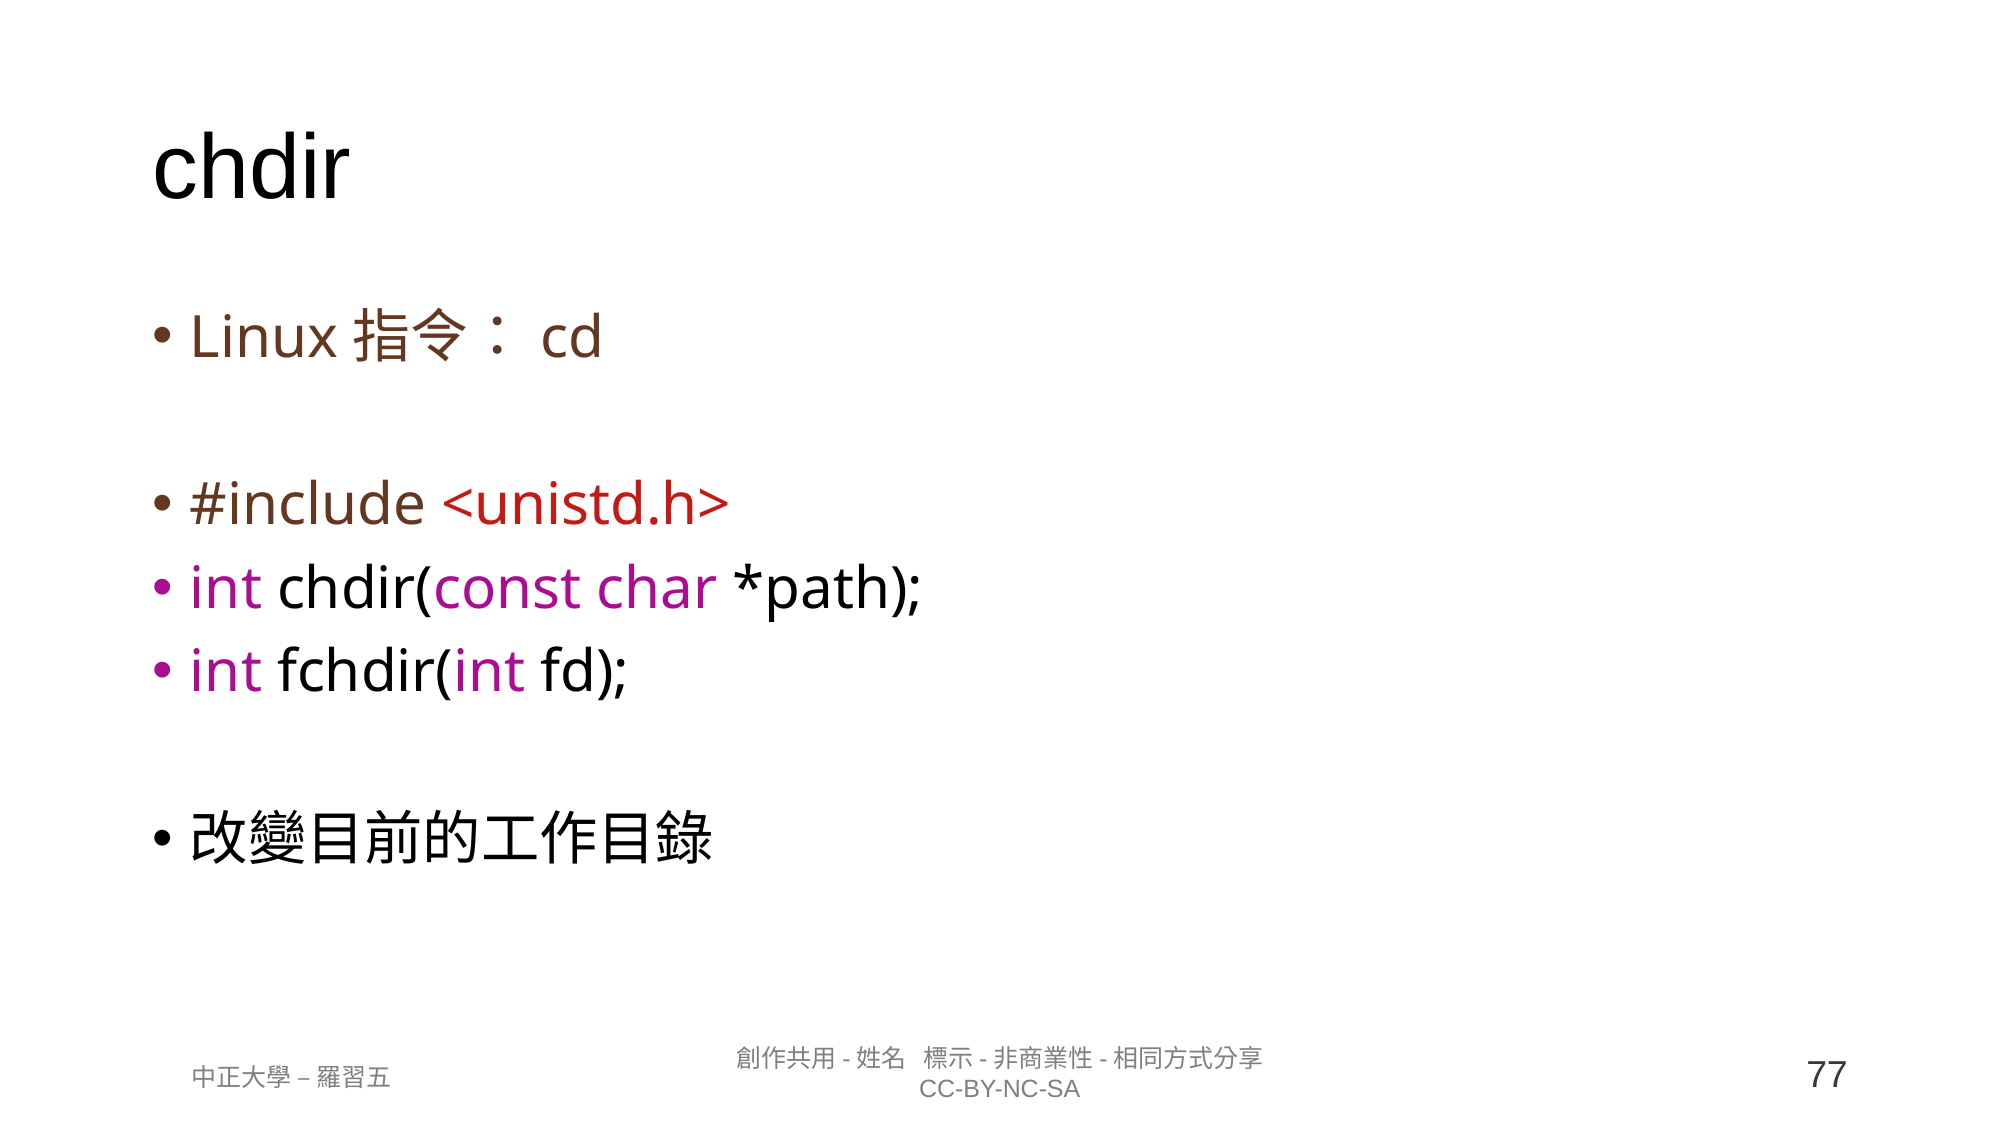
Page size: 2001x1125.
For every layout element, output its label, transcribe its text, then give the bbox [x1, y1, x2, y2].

text_box Linux指令：cd #include <unistd.h> int chdir(const char *path); int fchdir(int fd); 改變目前的工作目錄 [137, 299, 1863, 1014]
text_box chdir [137, 59, 1863, 278]
